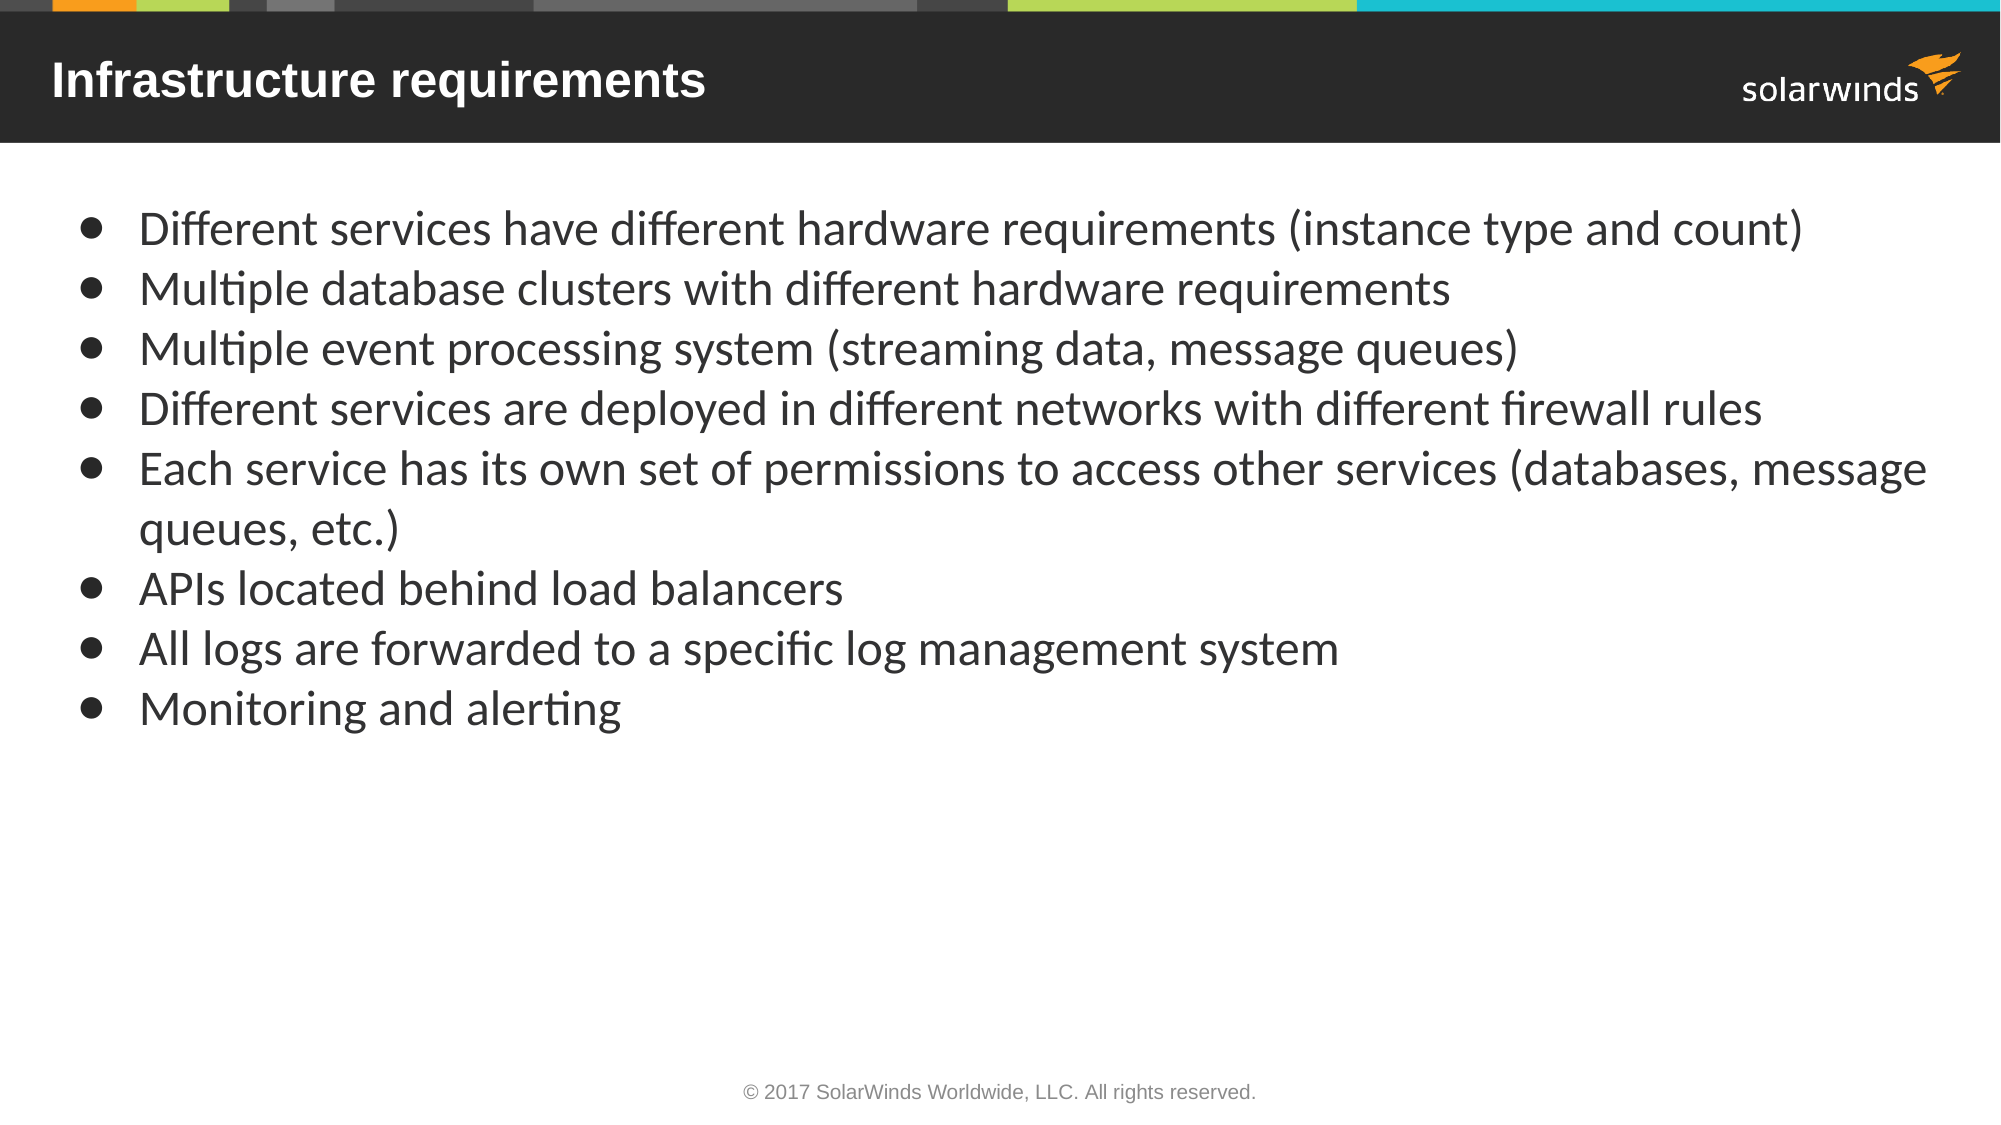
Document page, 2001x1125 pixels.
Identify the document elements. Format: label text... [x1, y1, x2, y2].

footer © 2017 SolarWinds Worldwide, LLC. All rights reserved. [76, 1058, 1924, 1124]
title Infrastructure requirements [43, 39, 1662, 124]
picture [0, 0, 2001, 1125]
list Different services have different hardware requirements (instance type and count) Multiple database clusters with different hardware requirements Multiple event processing system (streaming data, message queues) Different services are deployed in different networks with different firewall rules Each service has its own set of permissions to access other services (databases, message queues, etc.) APIs located behind load balancers All logs are forwarded to a specific log management system Monitoring and alerting [48, 187, 1948, 1016]
